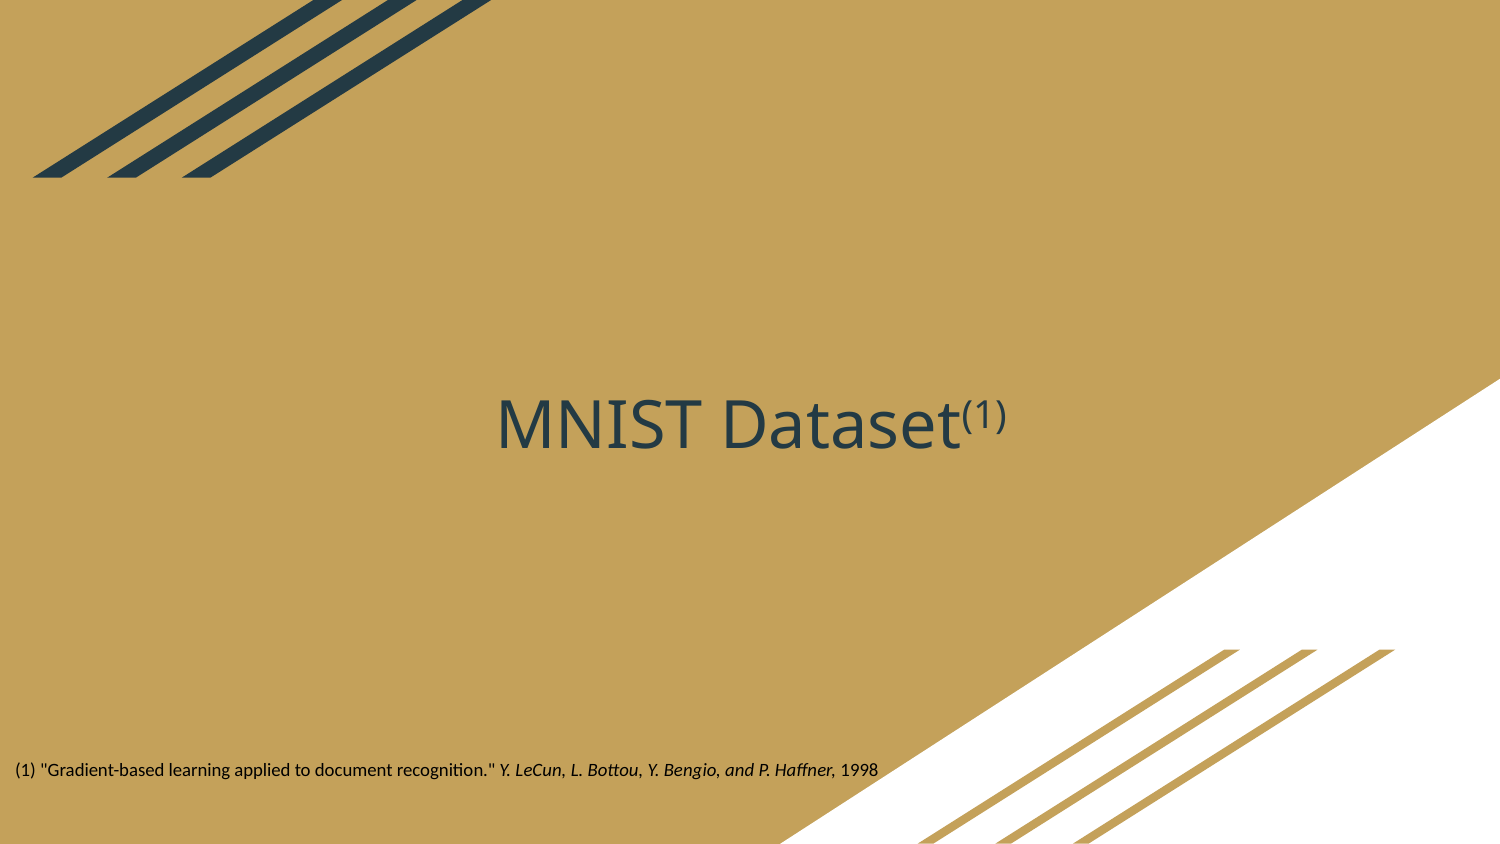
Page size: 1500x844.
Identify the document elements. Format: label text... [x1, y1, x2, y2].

title MNIST Dataset(1) [309, 286, 1192, 557]
text_box (1) "Gradient-based learning applied to document recognition." Y. LeCun, L. Bottou, Y. Bengio, and P. Haffner, 1998 [0, 742, 932, 800]
